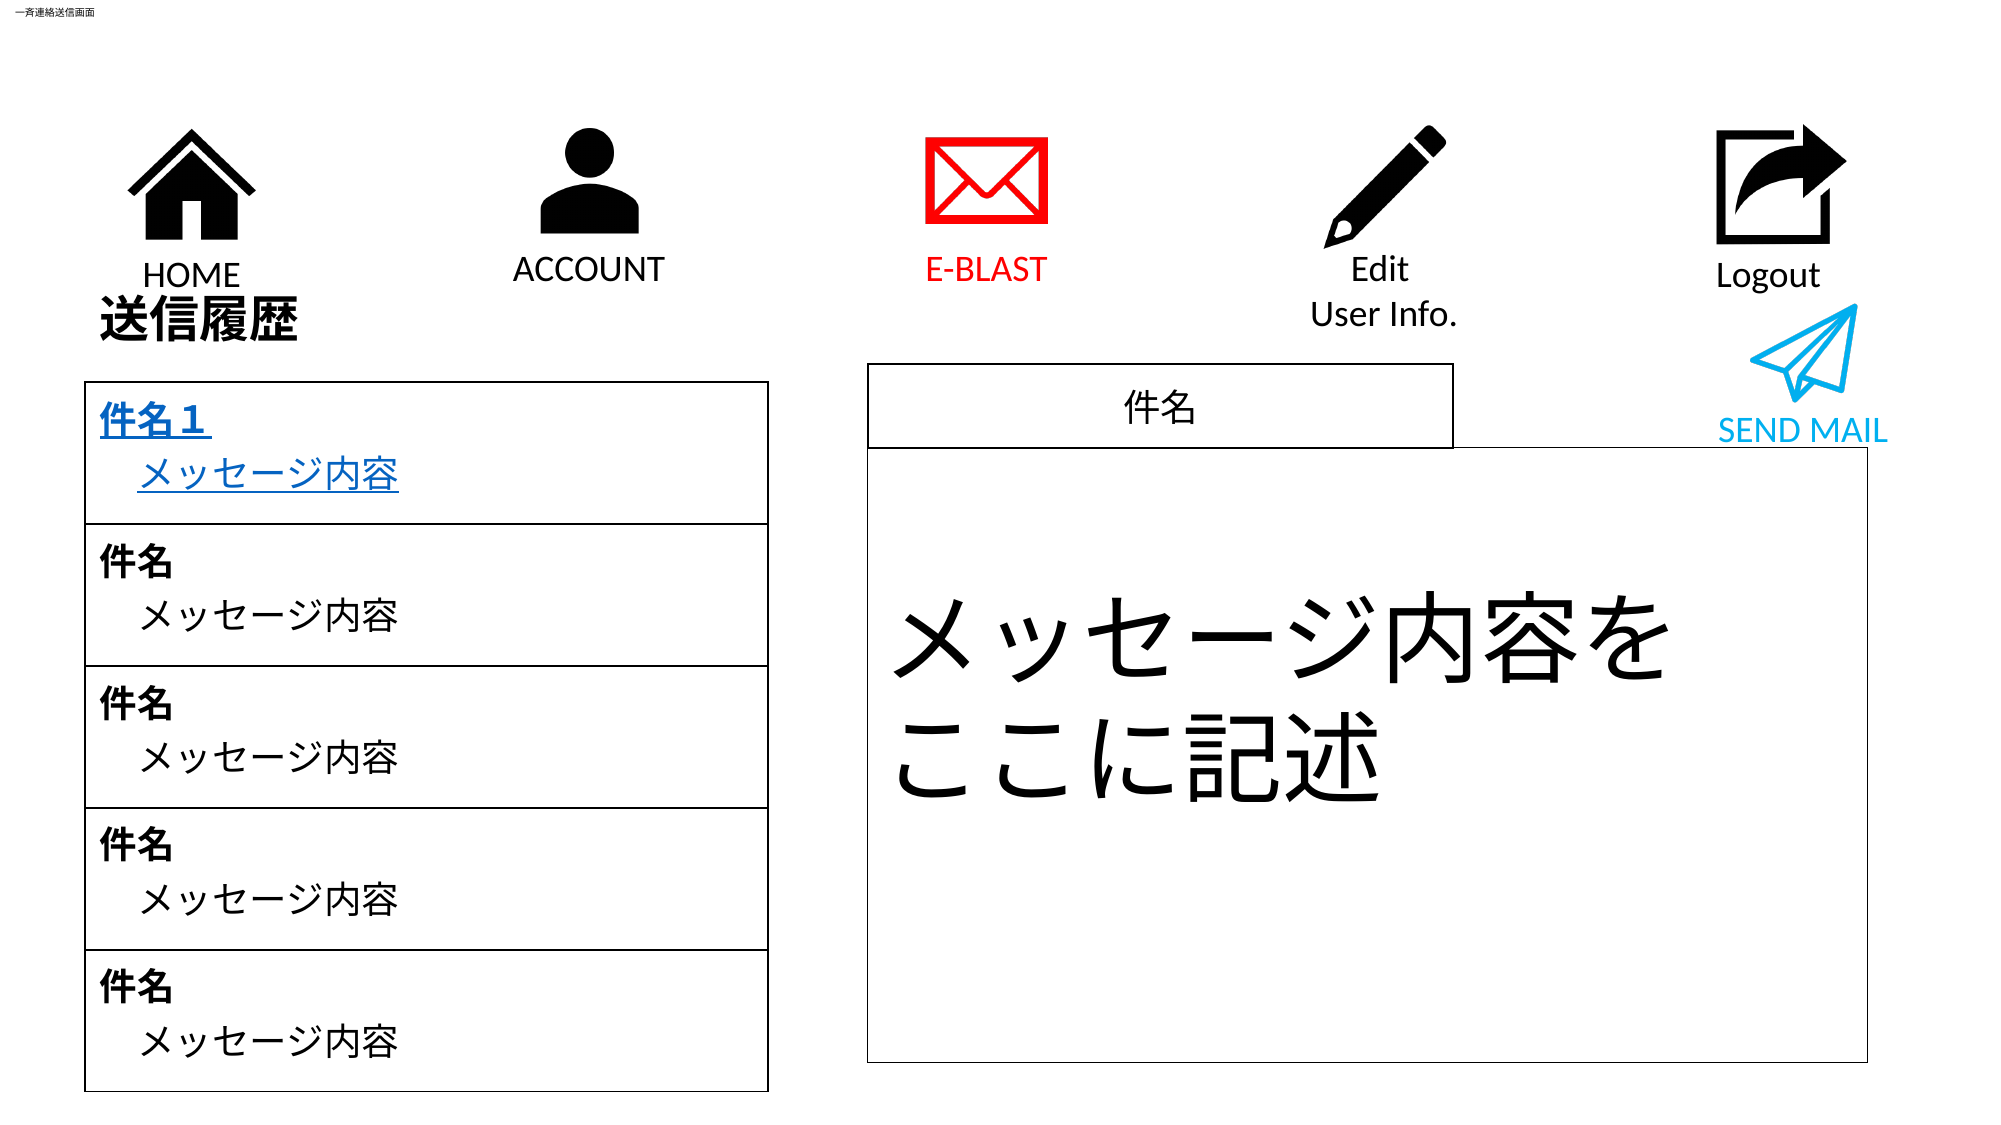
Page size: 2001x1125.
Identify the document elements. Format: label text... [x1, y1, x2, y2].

picture [1739, 344, 1868, 417]
picture [1762, 344, 1808, 367]
title 一斉連絡送信画面 [0, 0, 275, 26]
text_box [98, 106, 1902, 344]
text_box SEND MAIL [1670, 397, 1937, 458]
text_box 件名 [867, 363, 1454, 449]
table_header 件名１ メッセージ内容 [86, 383, 767, 523]
table_cell 件名 メッセージ内容 [86, 667, 767, 807]
picture [1789, 344, 1821, 387]
table_cell 件名 メッセージ内容 [86, 951, 767, 1091]
table_cell 件名 メッセージ内容 [86, 809, 767, 949]
text_box メッセージ内容を ここに記述 [867, 447, 1868, 1063]
text_box 送信履歴 [85, 280, 723, 356]
table_cell 件名 メッセージ内容 [86, 525, 767, 665]
picture [1807, 344, 1845, 386]
